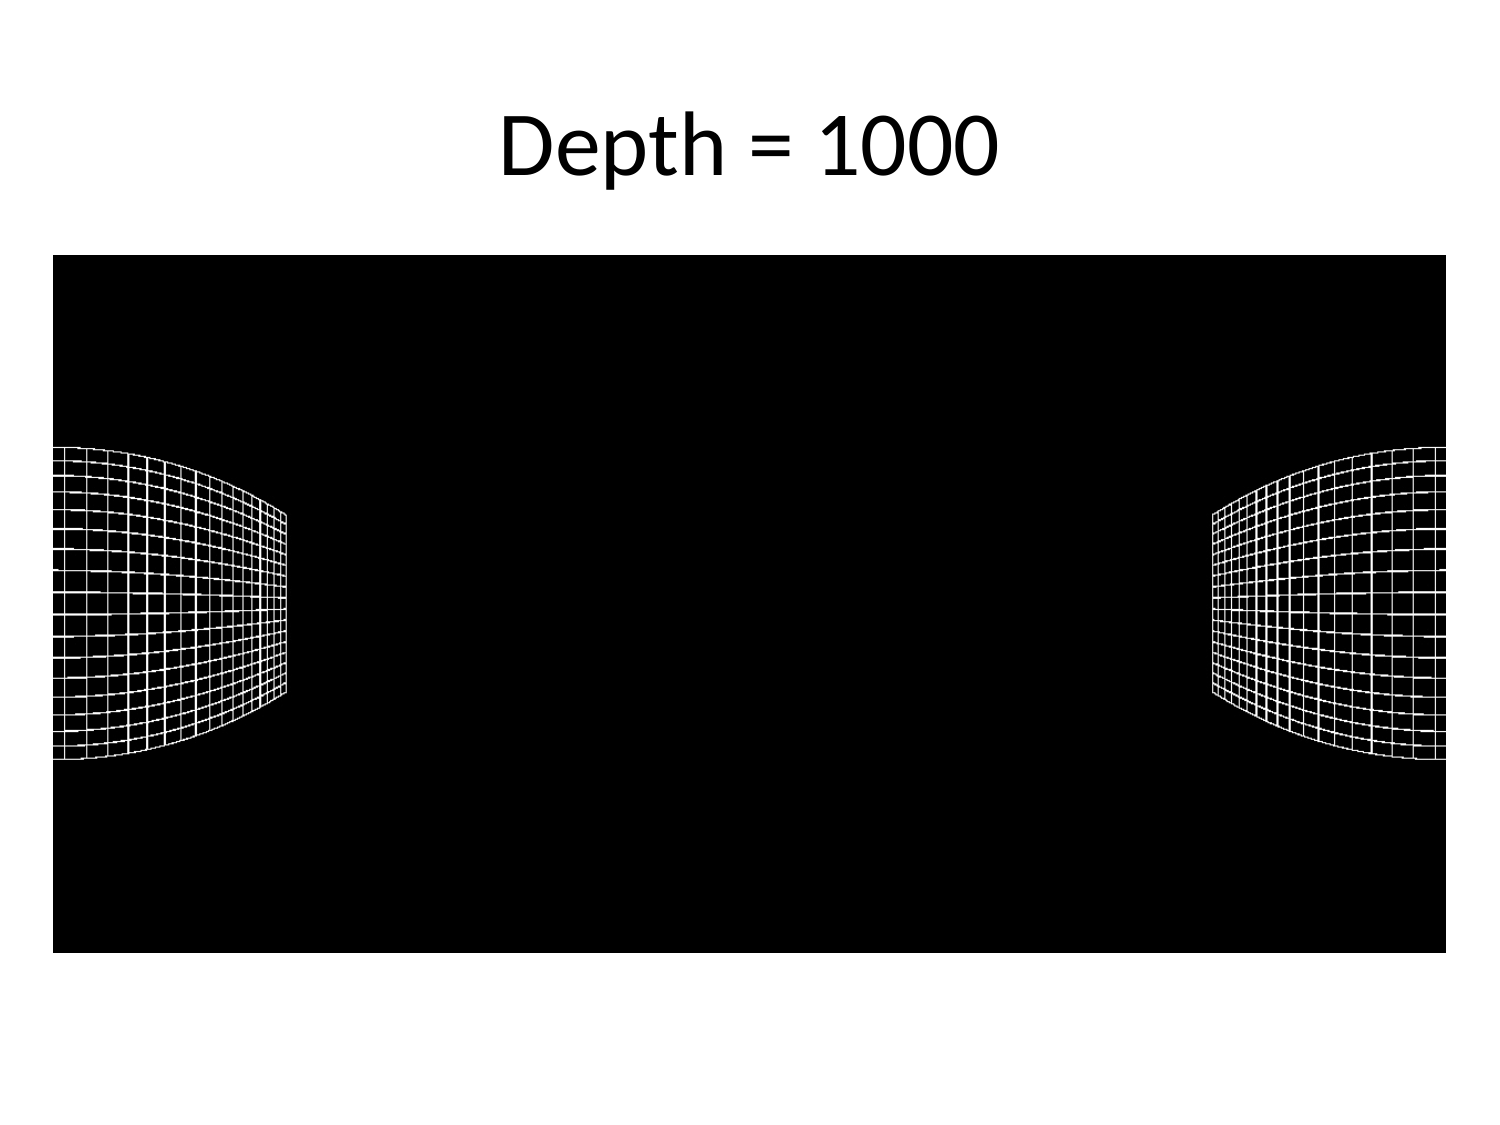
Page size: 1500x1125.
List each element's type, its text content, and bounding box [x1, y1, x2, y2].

title Depth = 1000 [75, 45, 1425, 233]
picture [52, 255, 1446, 953]
